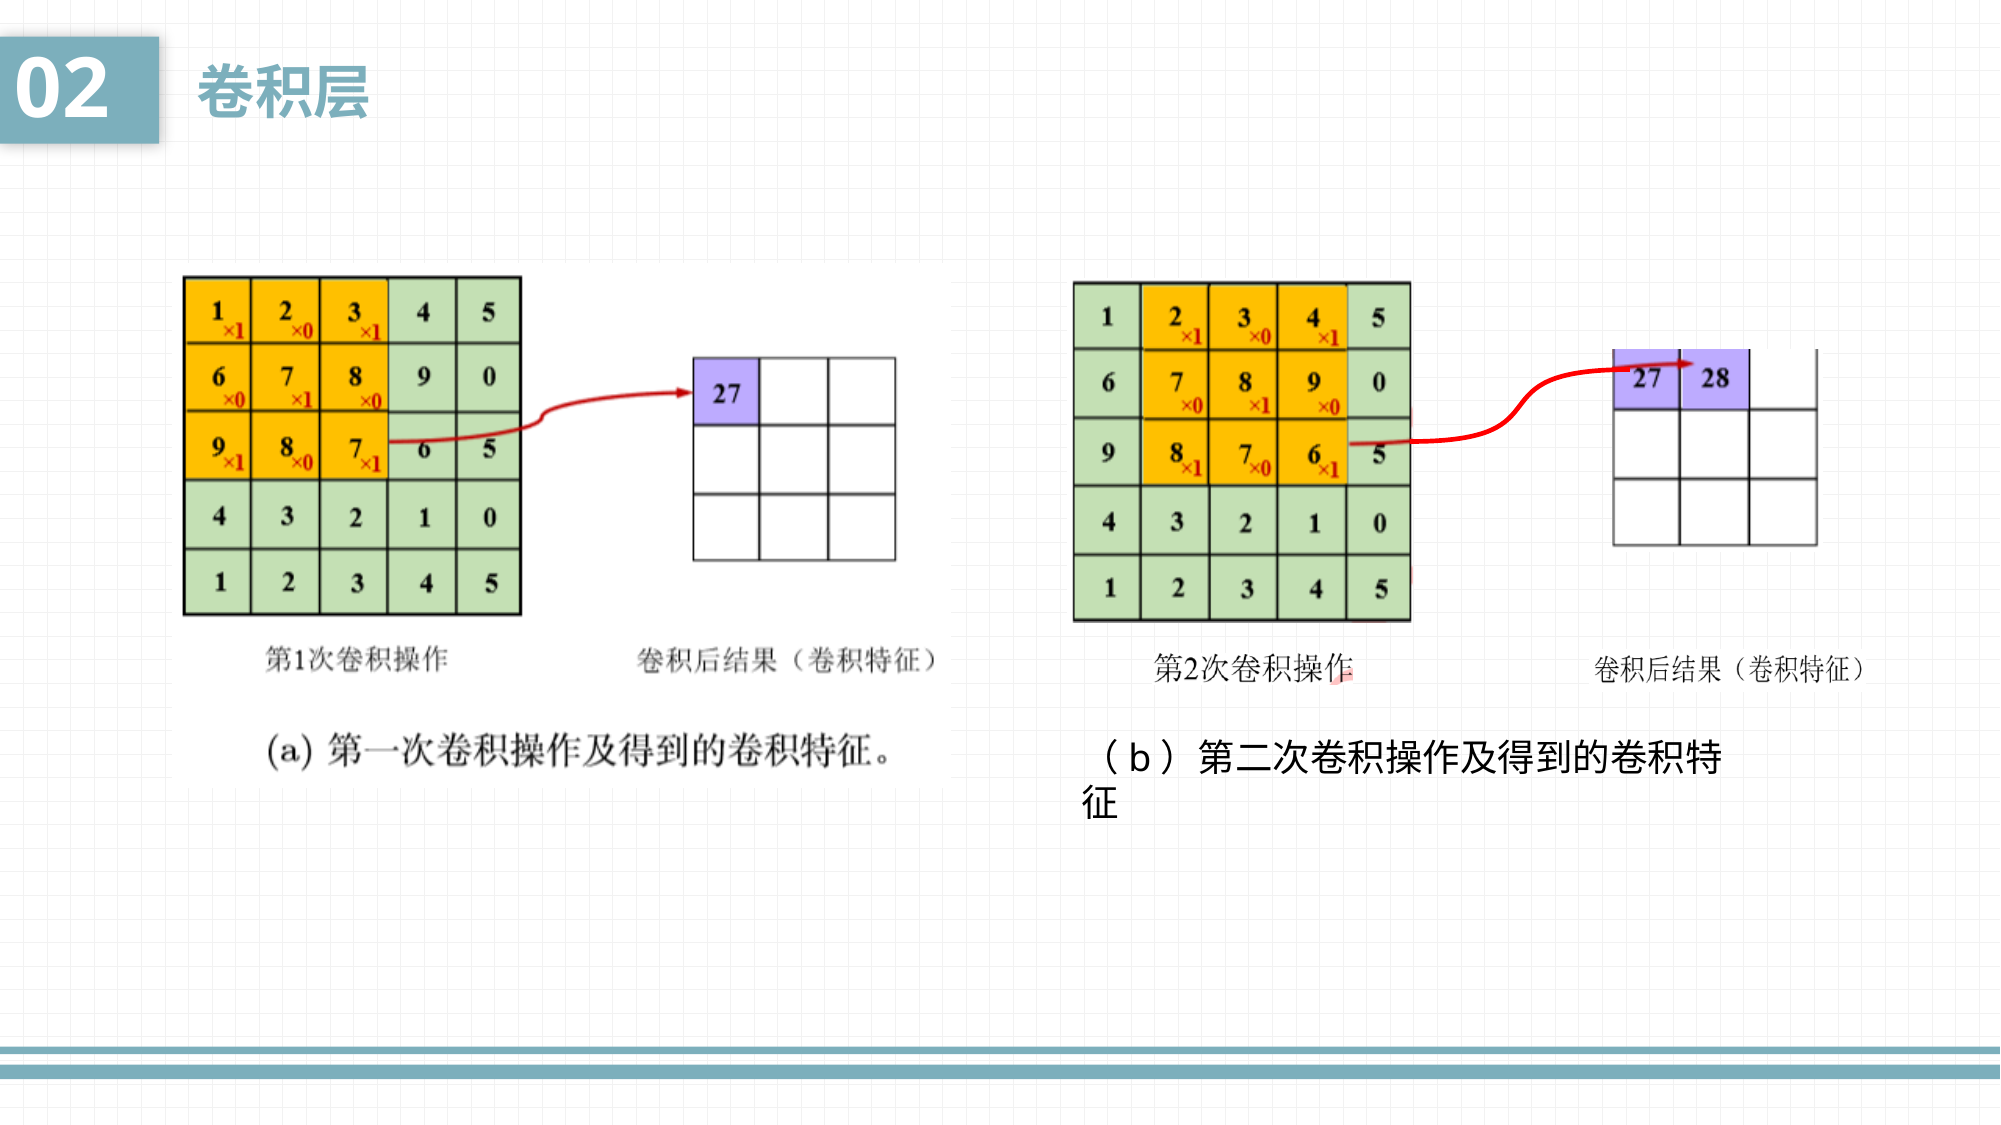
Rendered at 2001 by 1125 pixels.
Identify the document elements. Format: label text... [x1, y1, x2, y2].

list 卷积层 [182, 36, 1238, 144]
picture [172, 263, 951, 788]
list 02 [0, 36, 160, 144]
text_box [1067, 278, 1866, 788]
